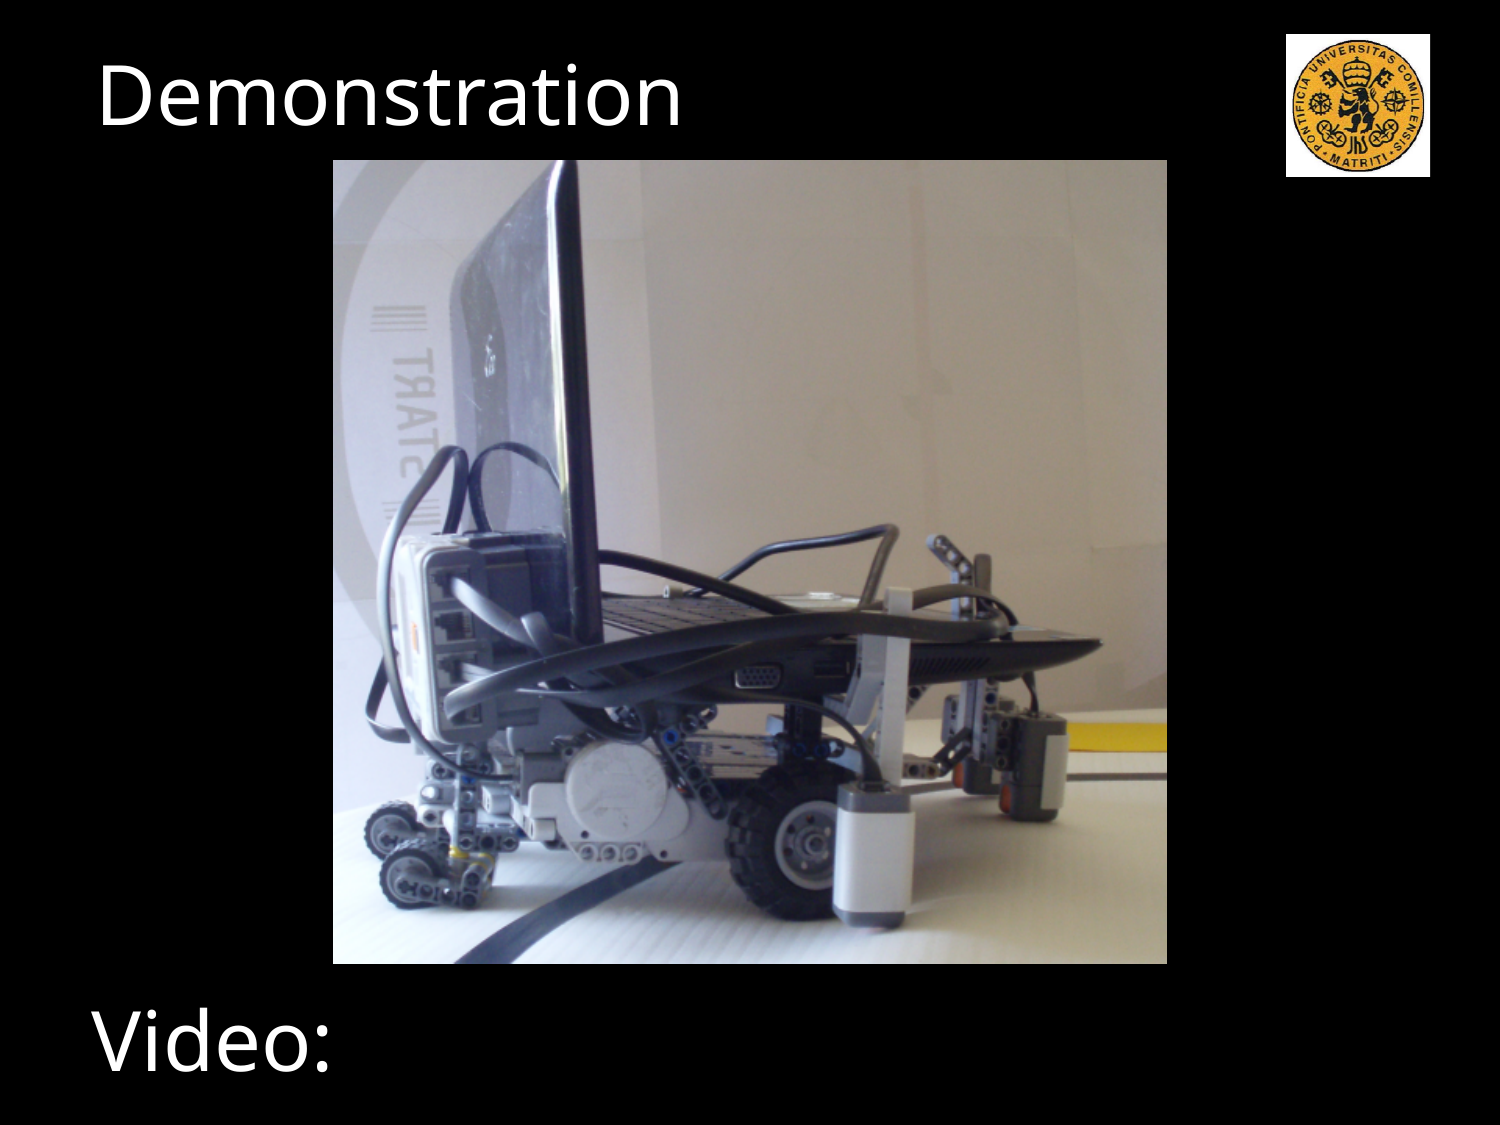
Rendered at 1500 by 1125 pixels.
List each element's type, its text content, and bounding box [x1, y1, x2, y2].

text_box Demonstration [80, 34, 701, 149]
text_box Video: [76, 980, 349, 1096]
picture [332, 160, 1167, 965]
picture [1285, 33, 1431, 177]
